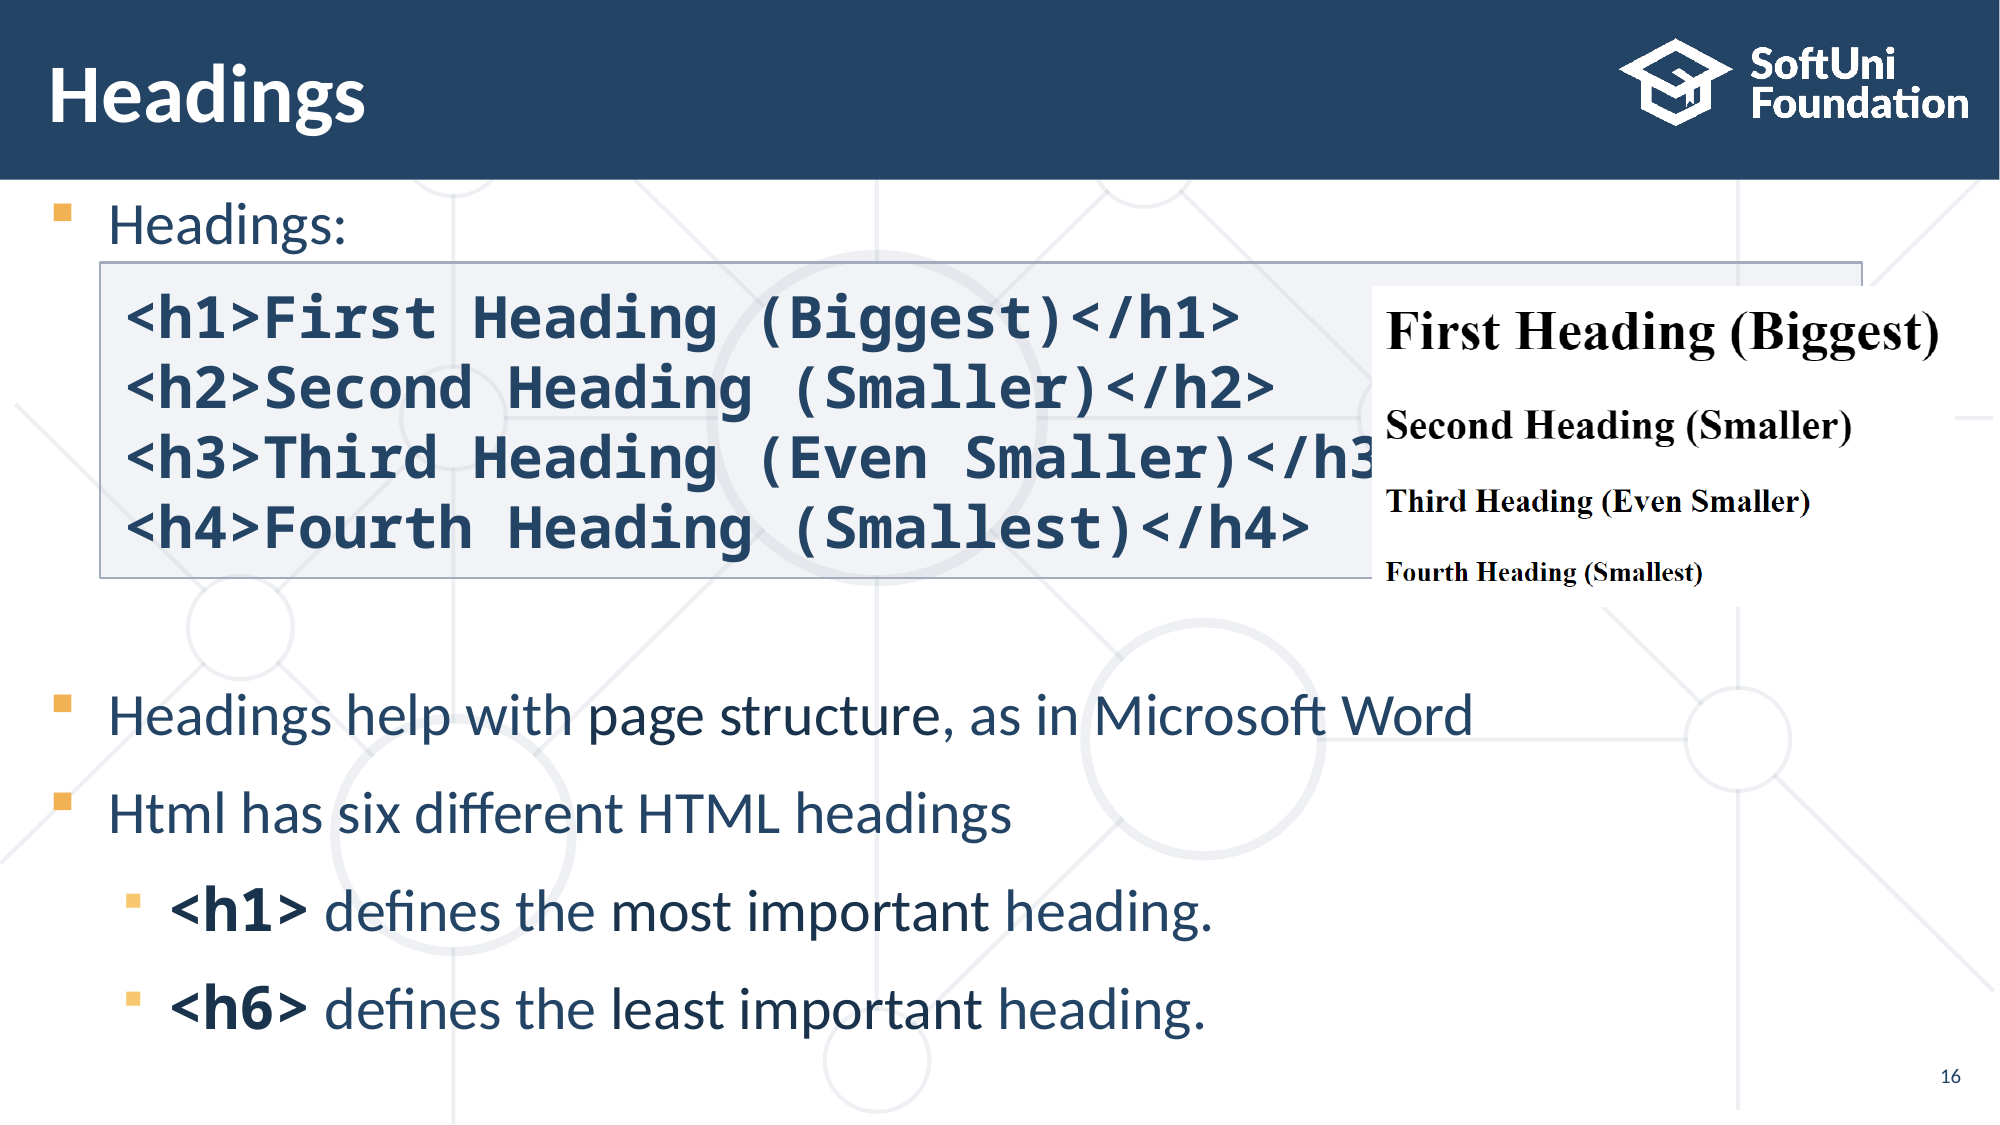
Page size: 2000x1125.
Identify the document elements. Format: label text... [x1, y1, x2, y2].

picture [1371, 286, 1955, 607]
picture [1618, 38, 1968, 126]
text_box <h1>First Heading (Biggest)</h1> <h2>Second Heading (Smaller)</h2> <h3>Third Heading (Even Smaller)</h3> <h4>Fourth Heading (Smallest)</h4> [99, 262, 1863, 578]
text_box <number> [1896, 1050, 1968, 1100]
text_box Headings: Headings help with page structure, as in Microsoft Word Html has six different HTML headings <h1> defines the most important heading. <h6> defines the least important heading. [31, 174, 1968, 1050]
text_box Headings [31, 16, 1591, 162]
